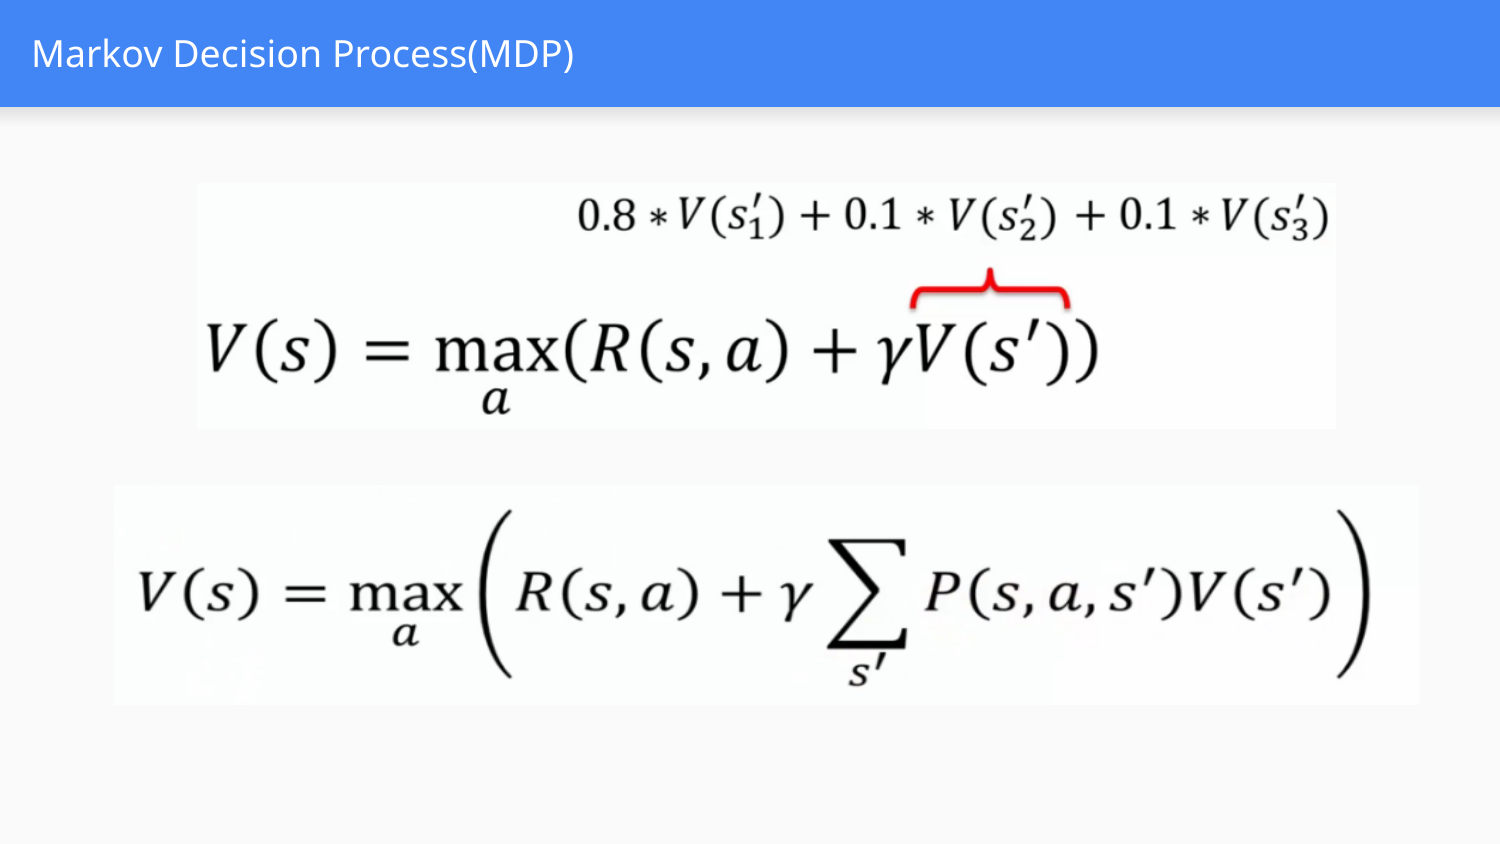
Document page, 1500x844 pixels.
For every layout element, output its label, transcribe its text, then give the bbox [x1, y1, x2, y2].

picture [197, 182, 1336, 429]
picture [113, 485, 1420, 705]
title Markov Decision Process(MDP) [16, 2, 1464, 102]
